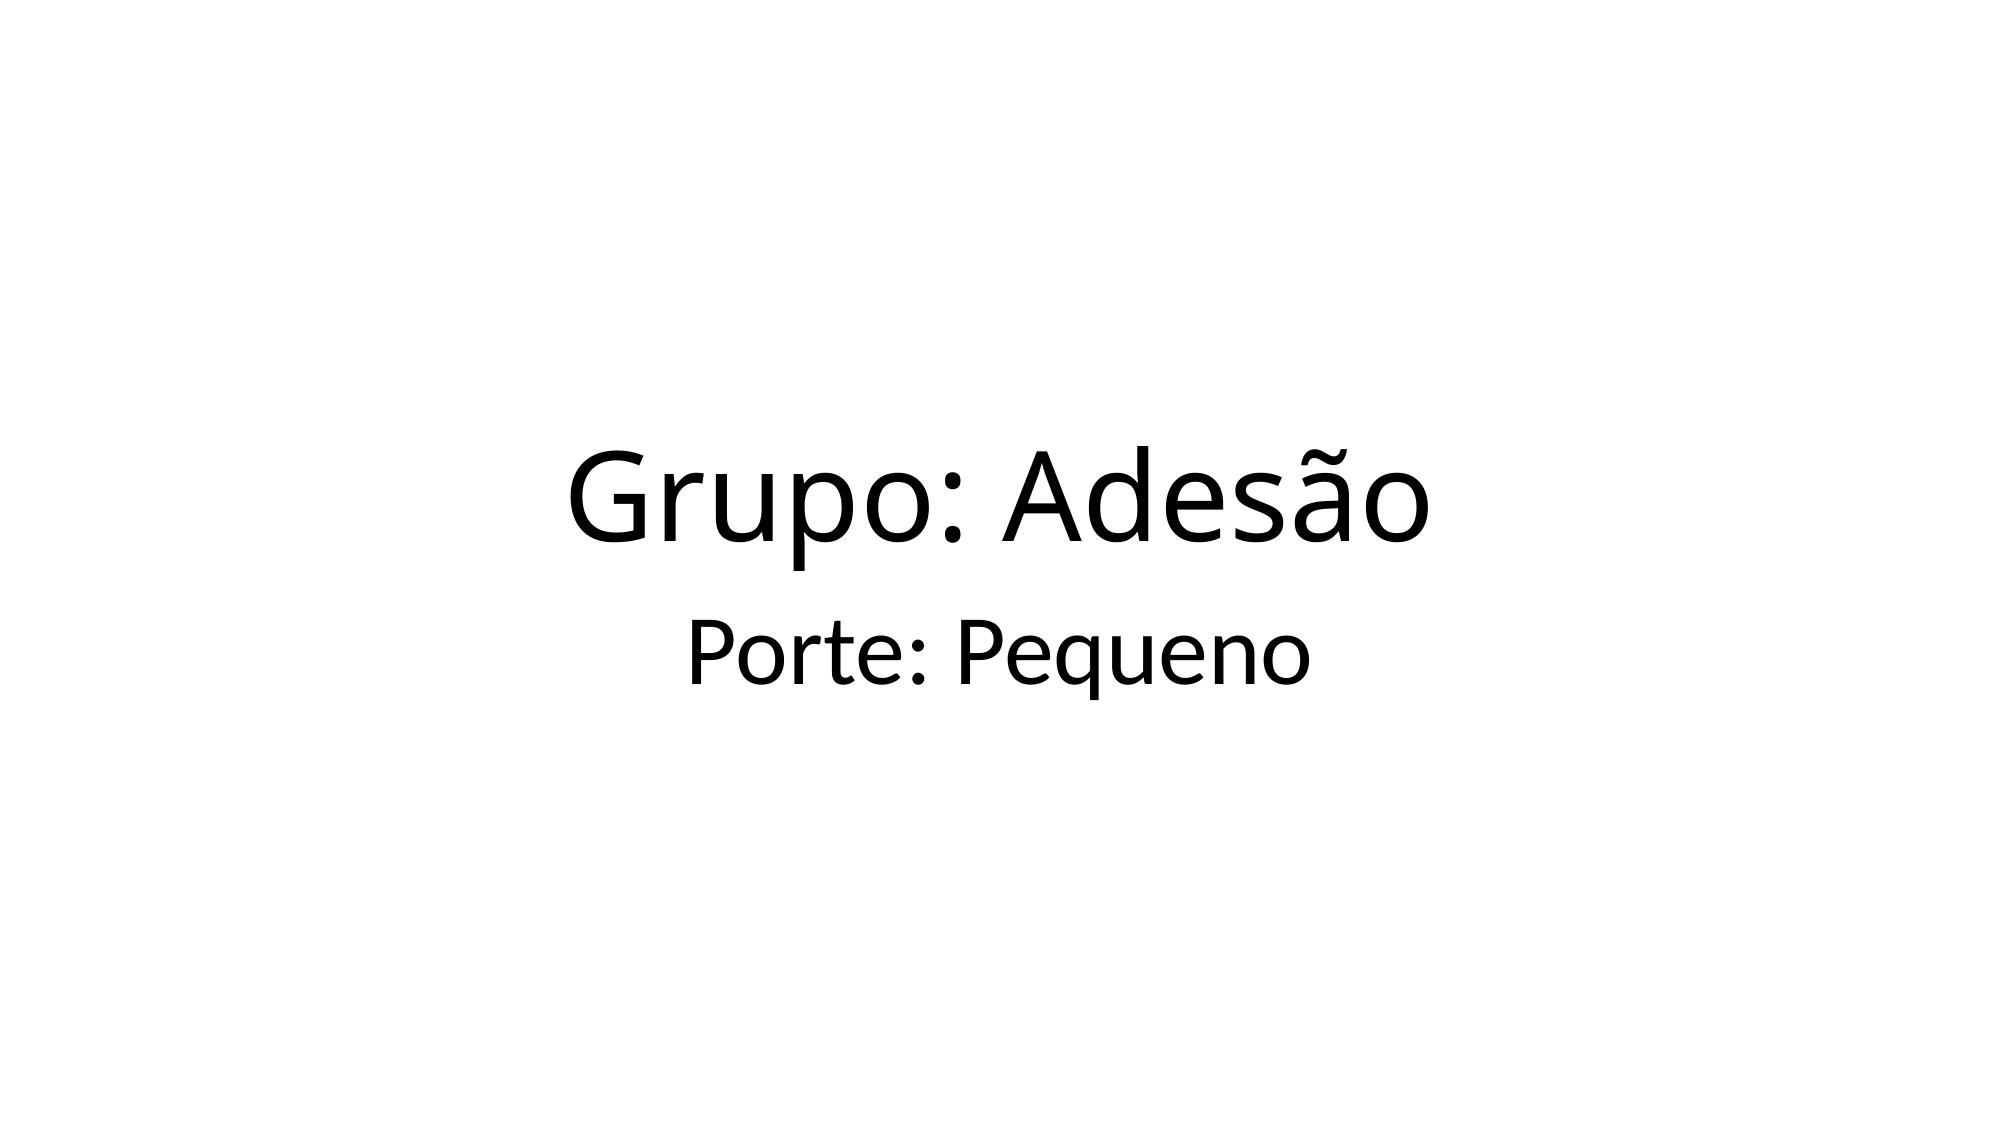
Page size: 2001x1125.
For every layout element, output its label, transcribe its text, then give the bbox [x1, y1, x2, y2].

subtitle Porte: Pequeno [249, 590, 1750, 863]
title Grupo: Adesão [249, 184, 1750, 576]
